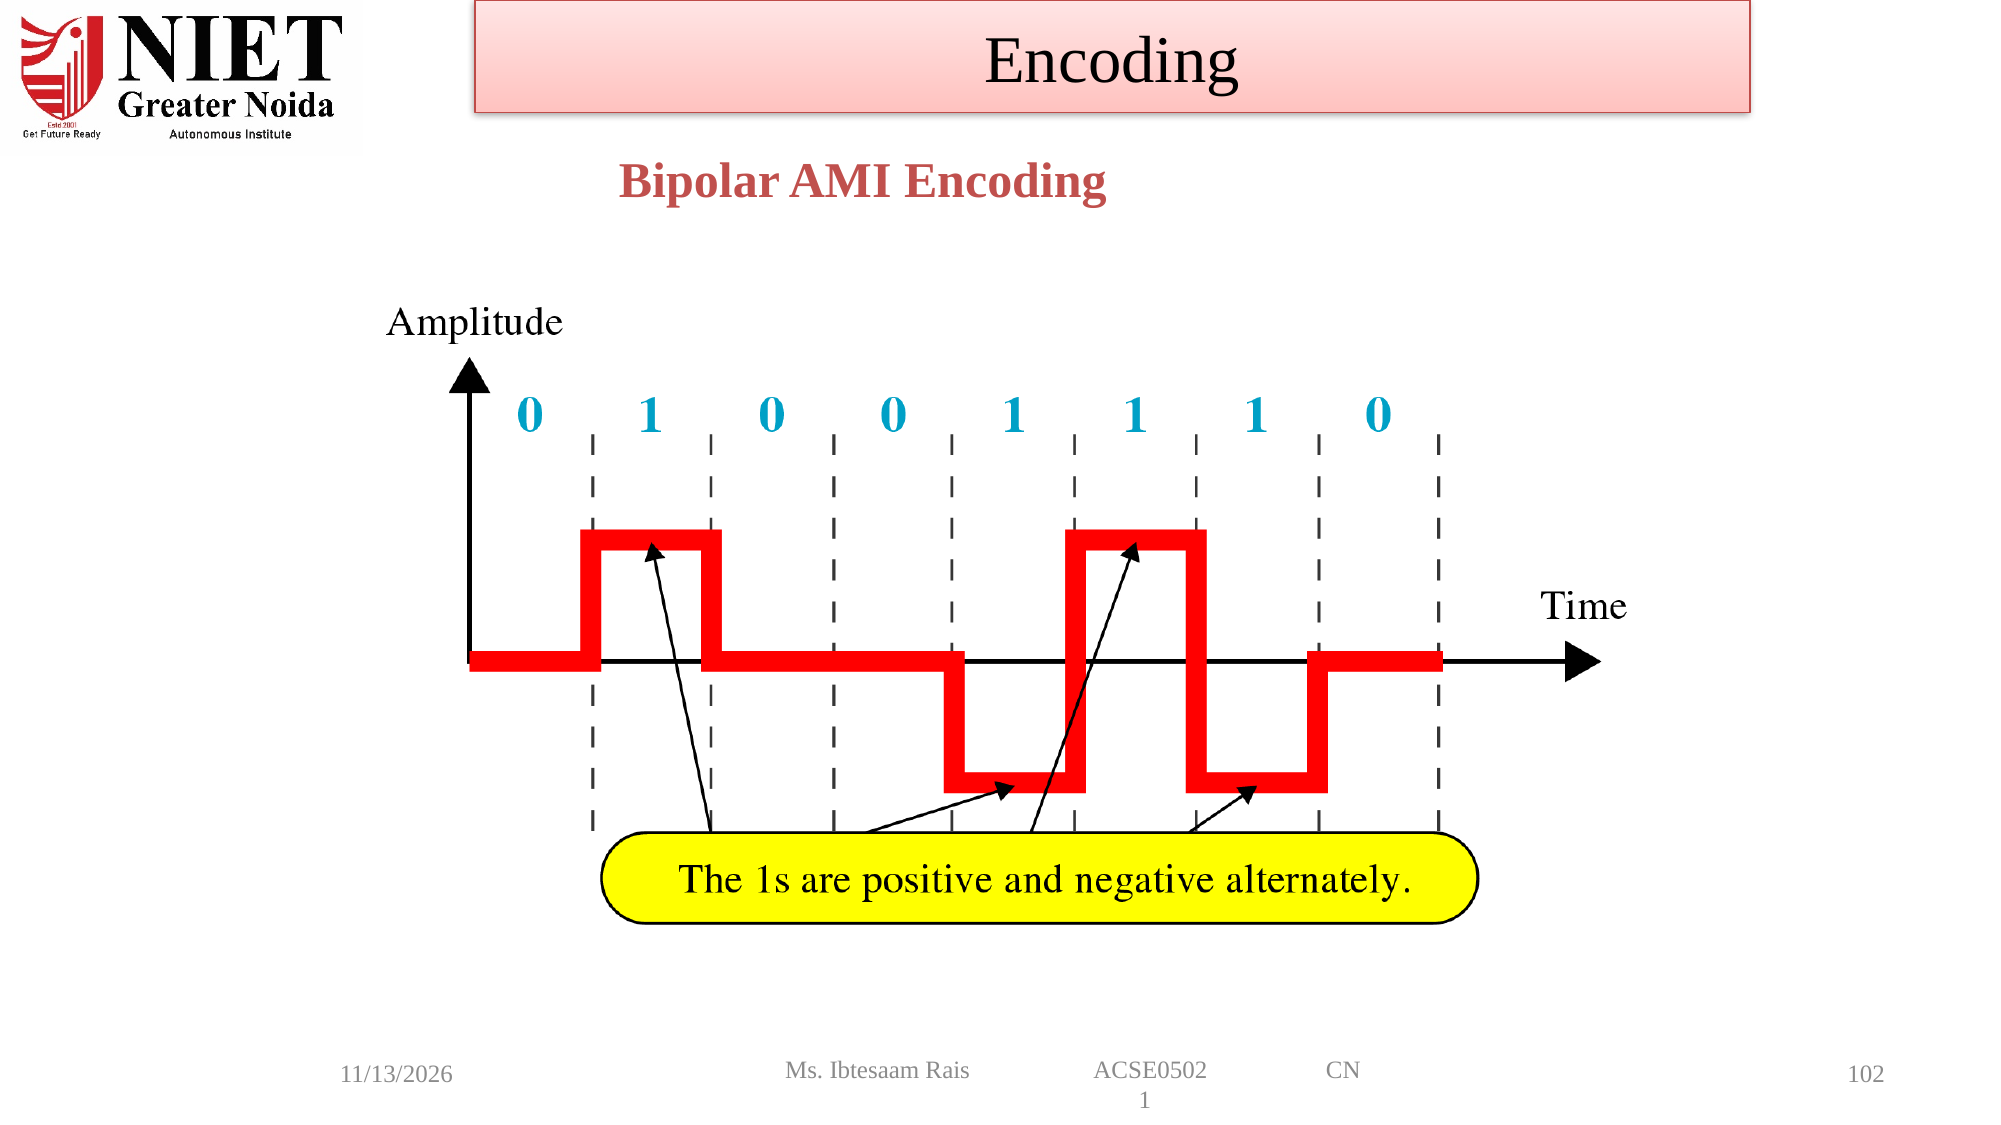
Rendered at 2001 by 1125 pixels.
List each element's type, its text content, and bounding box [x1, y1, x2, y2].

slide_number 102 [1433, 1042, 1900, 1103]
footer Ms. Ibtesaam Rais ACSE0502 CN 1 [762, 1042, 1528, 1125]
text_box Encoding [474, 0, 1751, 113]
picture [0, 0, 363, 156]
picture [374, 297, 1628, 926]
text_box Bipolar AMI Encoding [604, 140, 1122, 216]
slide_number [324, 1042, 675, 1103]
